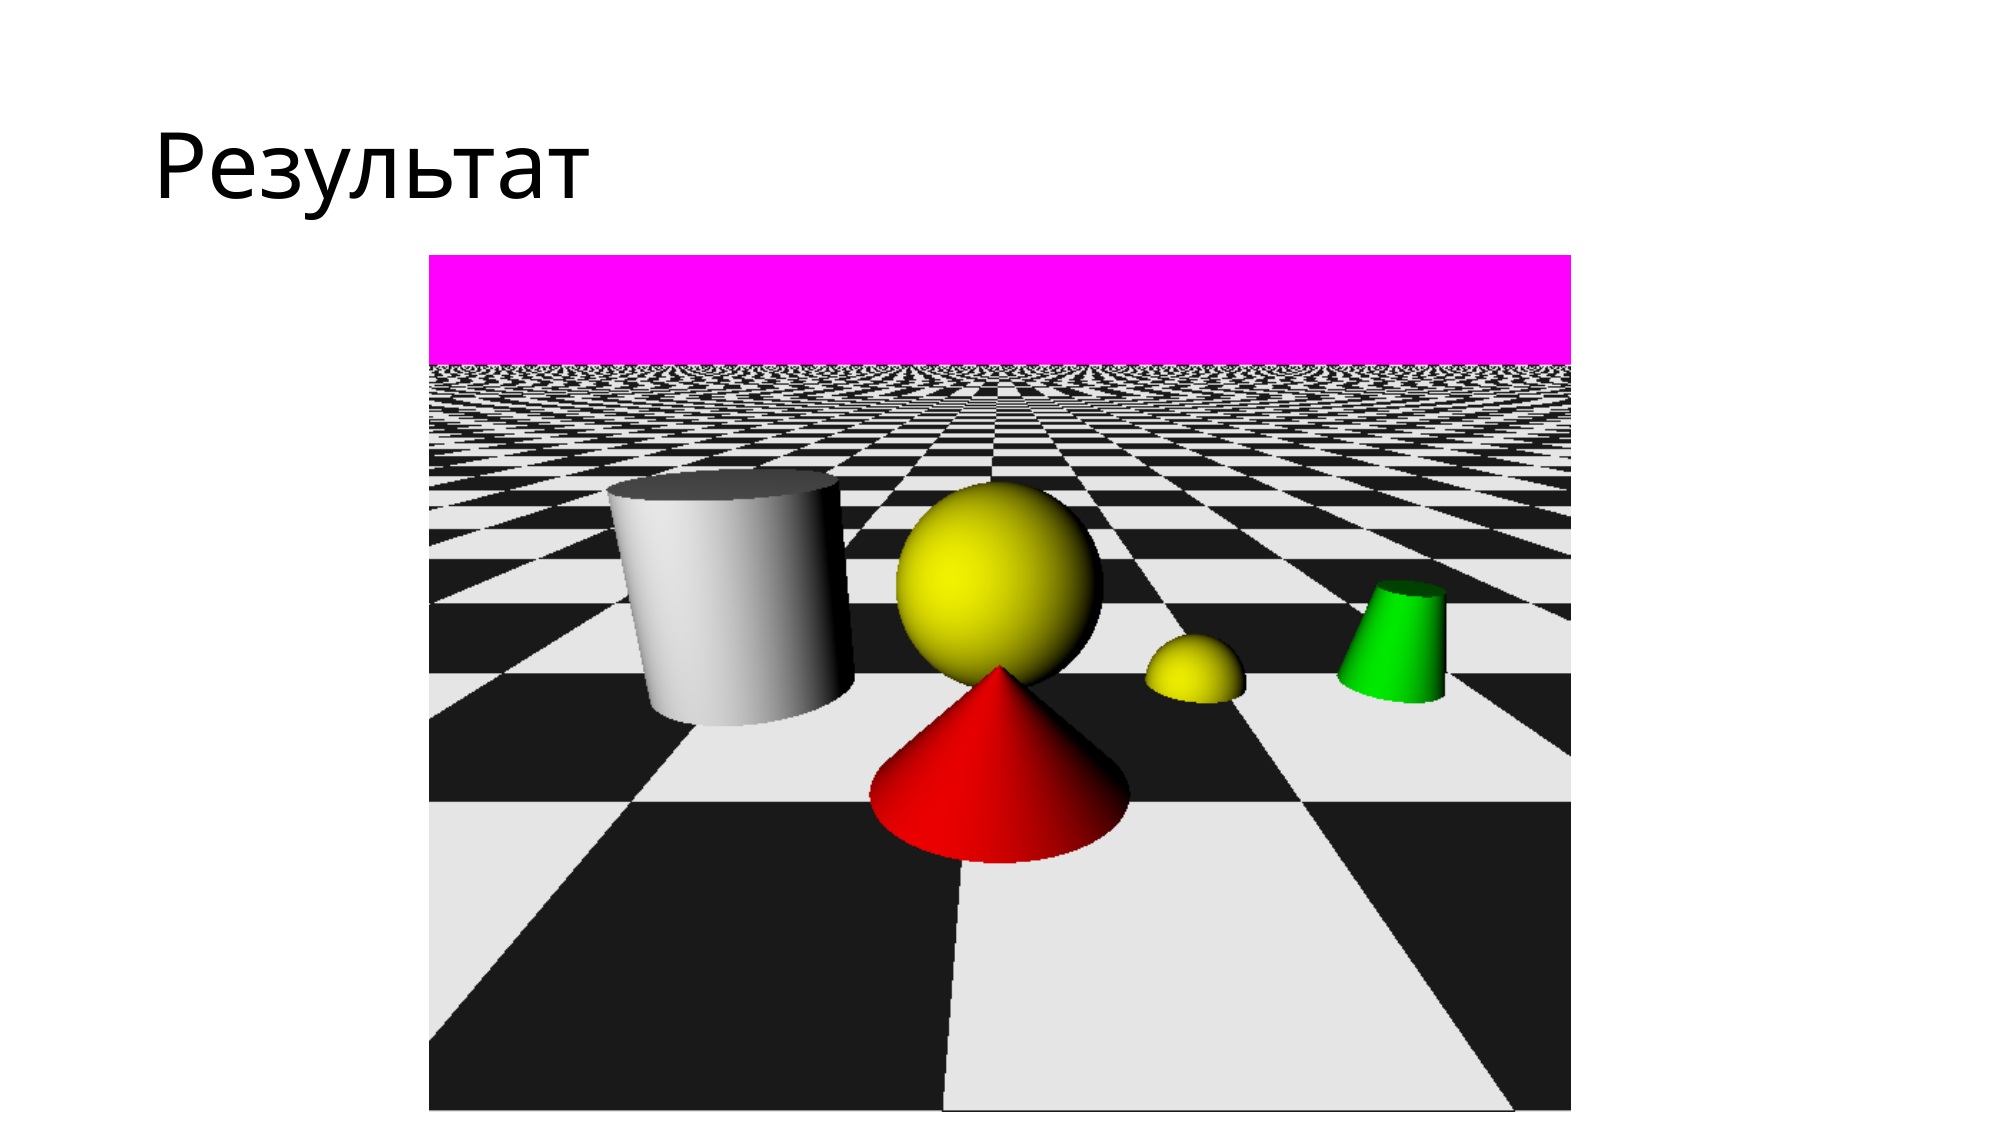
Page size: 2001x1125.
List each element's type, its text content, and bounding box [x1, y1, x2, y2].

picture [429, 254, 1571, 1113]
title Результат [137, 59, 1863, 278]
